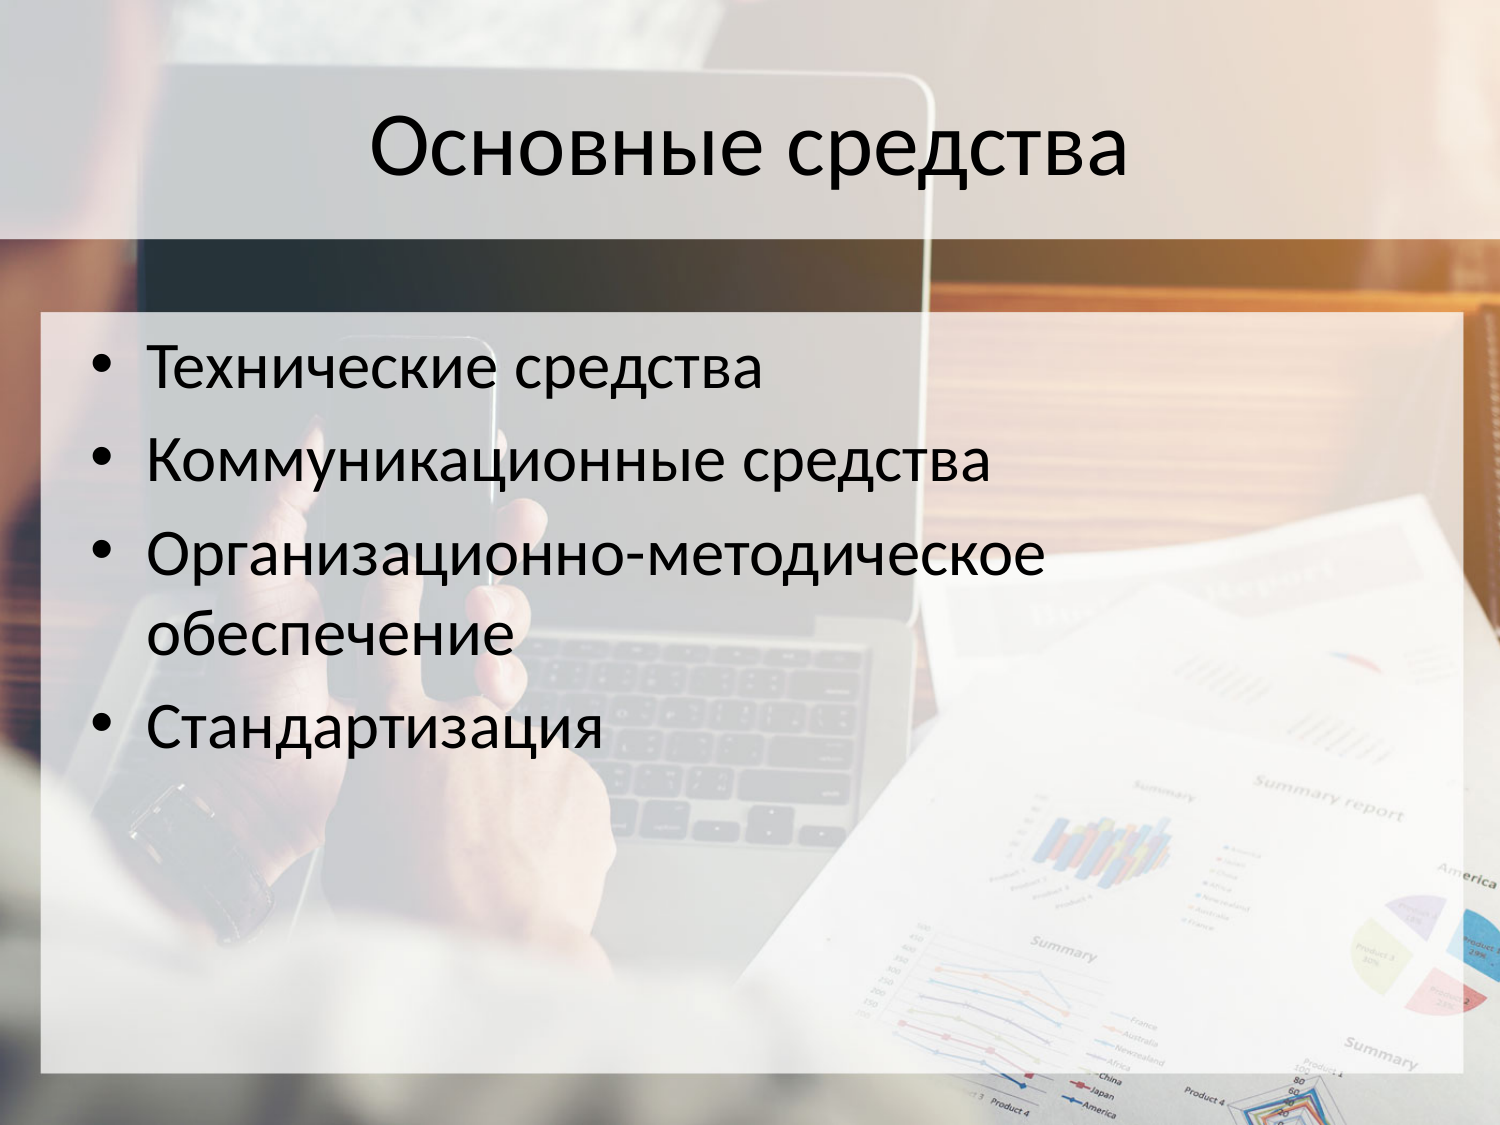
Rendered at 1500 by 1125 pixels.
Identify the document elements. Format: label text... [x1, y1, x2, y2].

title Основные средства [75, 45, 1425, 233]
picture [0, 0, 1500, 1125]
list Технические средства Коммуникационные средства Организационно-методическое обеспечение Стандартизация [75, 314, 1425, 1005]
